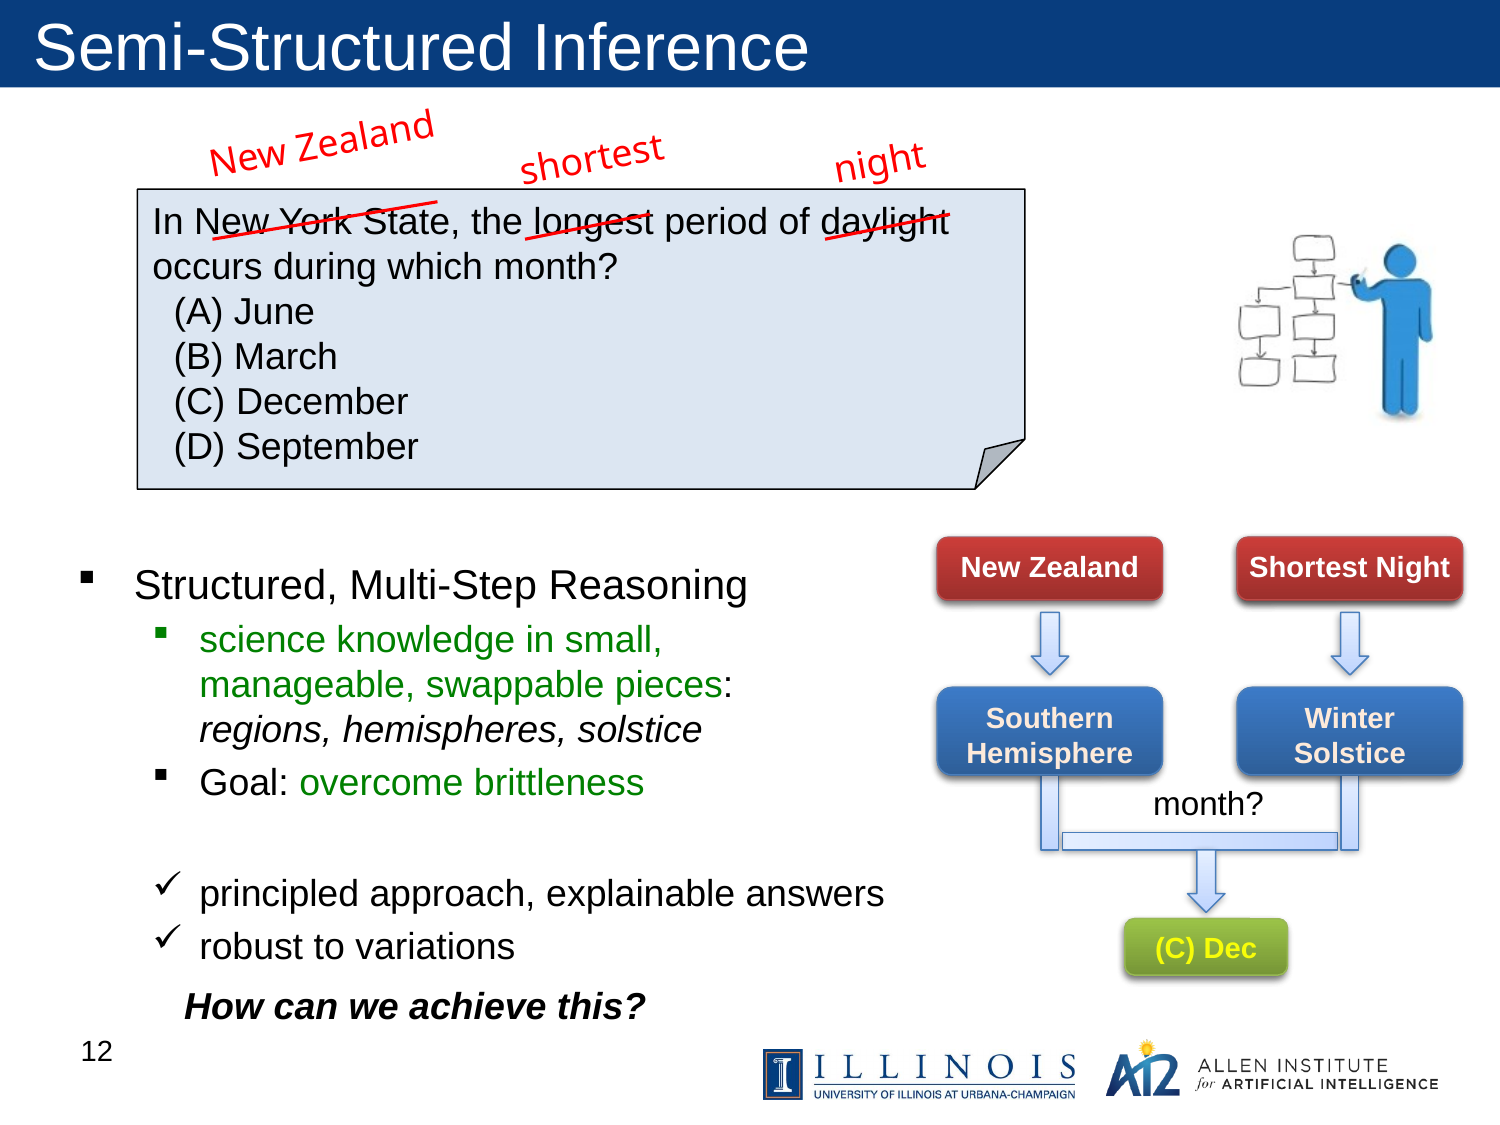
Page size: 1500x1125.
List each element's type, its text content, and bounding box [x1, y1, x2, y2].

slide_number 12 [65, 1024, 416, 1103]
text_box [1040, 774, 1359, 976]
title Semi-Structured Inference [0, 0, 1500, 88]
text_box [816, 130, 951, 240]
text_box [937, 612, 1463, 776]
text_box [937, 537, 1463, 601]
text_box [190, 112, 453, 240]
text_box In New York State, the longest period of daylight occurs during which month? (A) June (B) March (C) December (D) September [137, 189, 1025, 490]
picture [1212, 224, 1447, 430]
picture [763, 1049, 1075, 1100]
list Structured, Multi-Step Reasoning science knowledge in small, manageable, swappable pieces: regions, hemispheres, solstice Goal: overcome brittleness principled approach, explainable answers robust to variations [62, 549, 1438, 1026]
picture [1100, 1035, 1450, 1100]
text_box How can we achieve this? [169, 974, 662, 1035]
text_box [511, 126, 671, 240]
